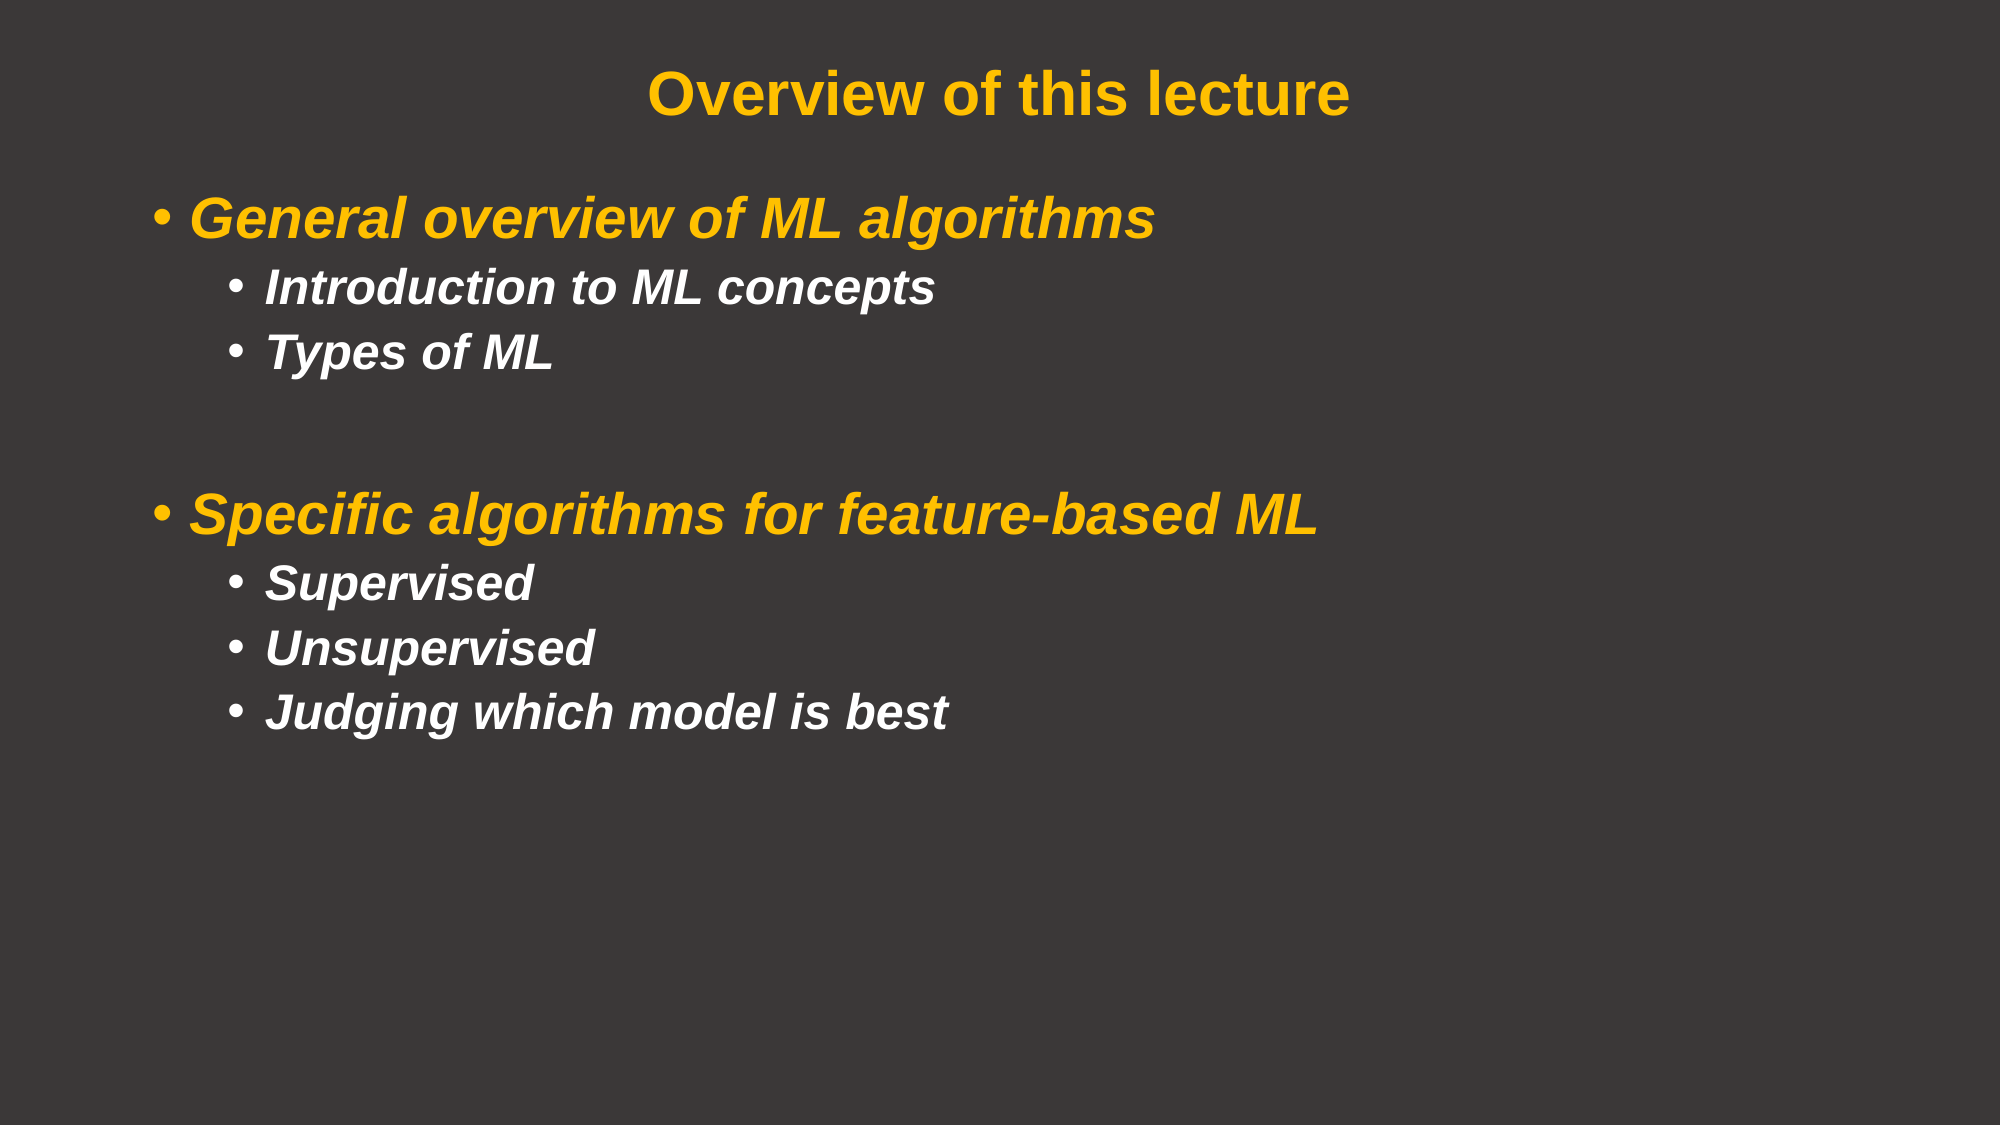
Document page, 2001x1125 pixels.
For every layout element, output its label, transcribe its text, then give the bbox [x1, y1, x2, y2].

list General overview of ML algorithms Introduction to ML concepts Types of ML Specific algorithms for feature-based ML Supervised Unsupervised Judging which model is best [137, 180, 1863, 1014]
title Overview of this lecture [137, 49, 1863, 142]
